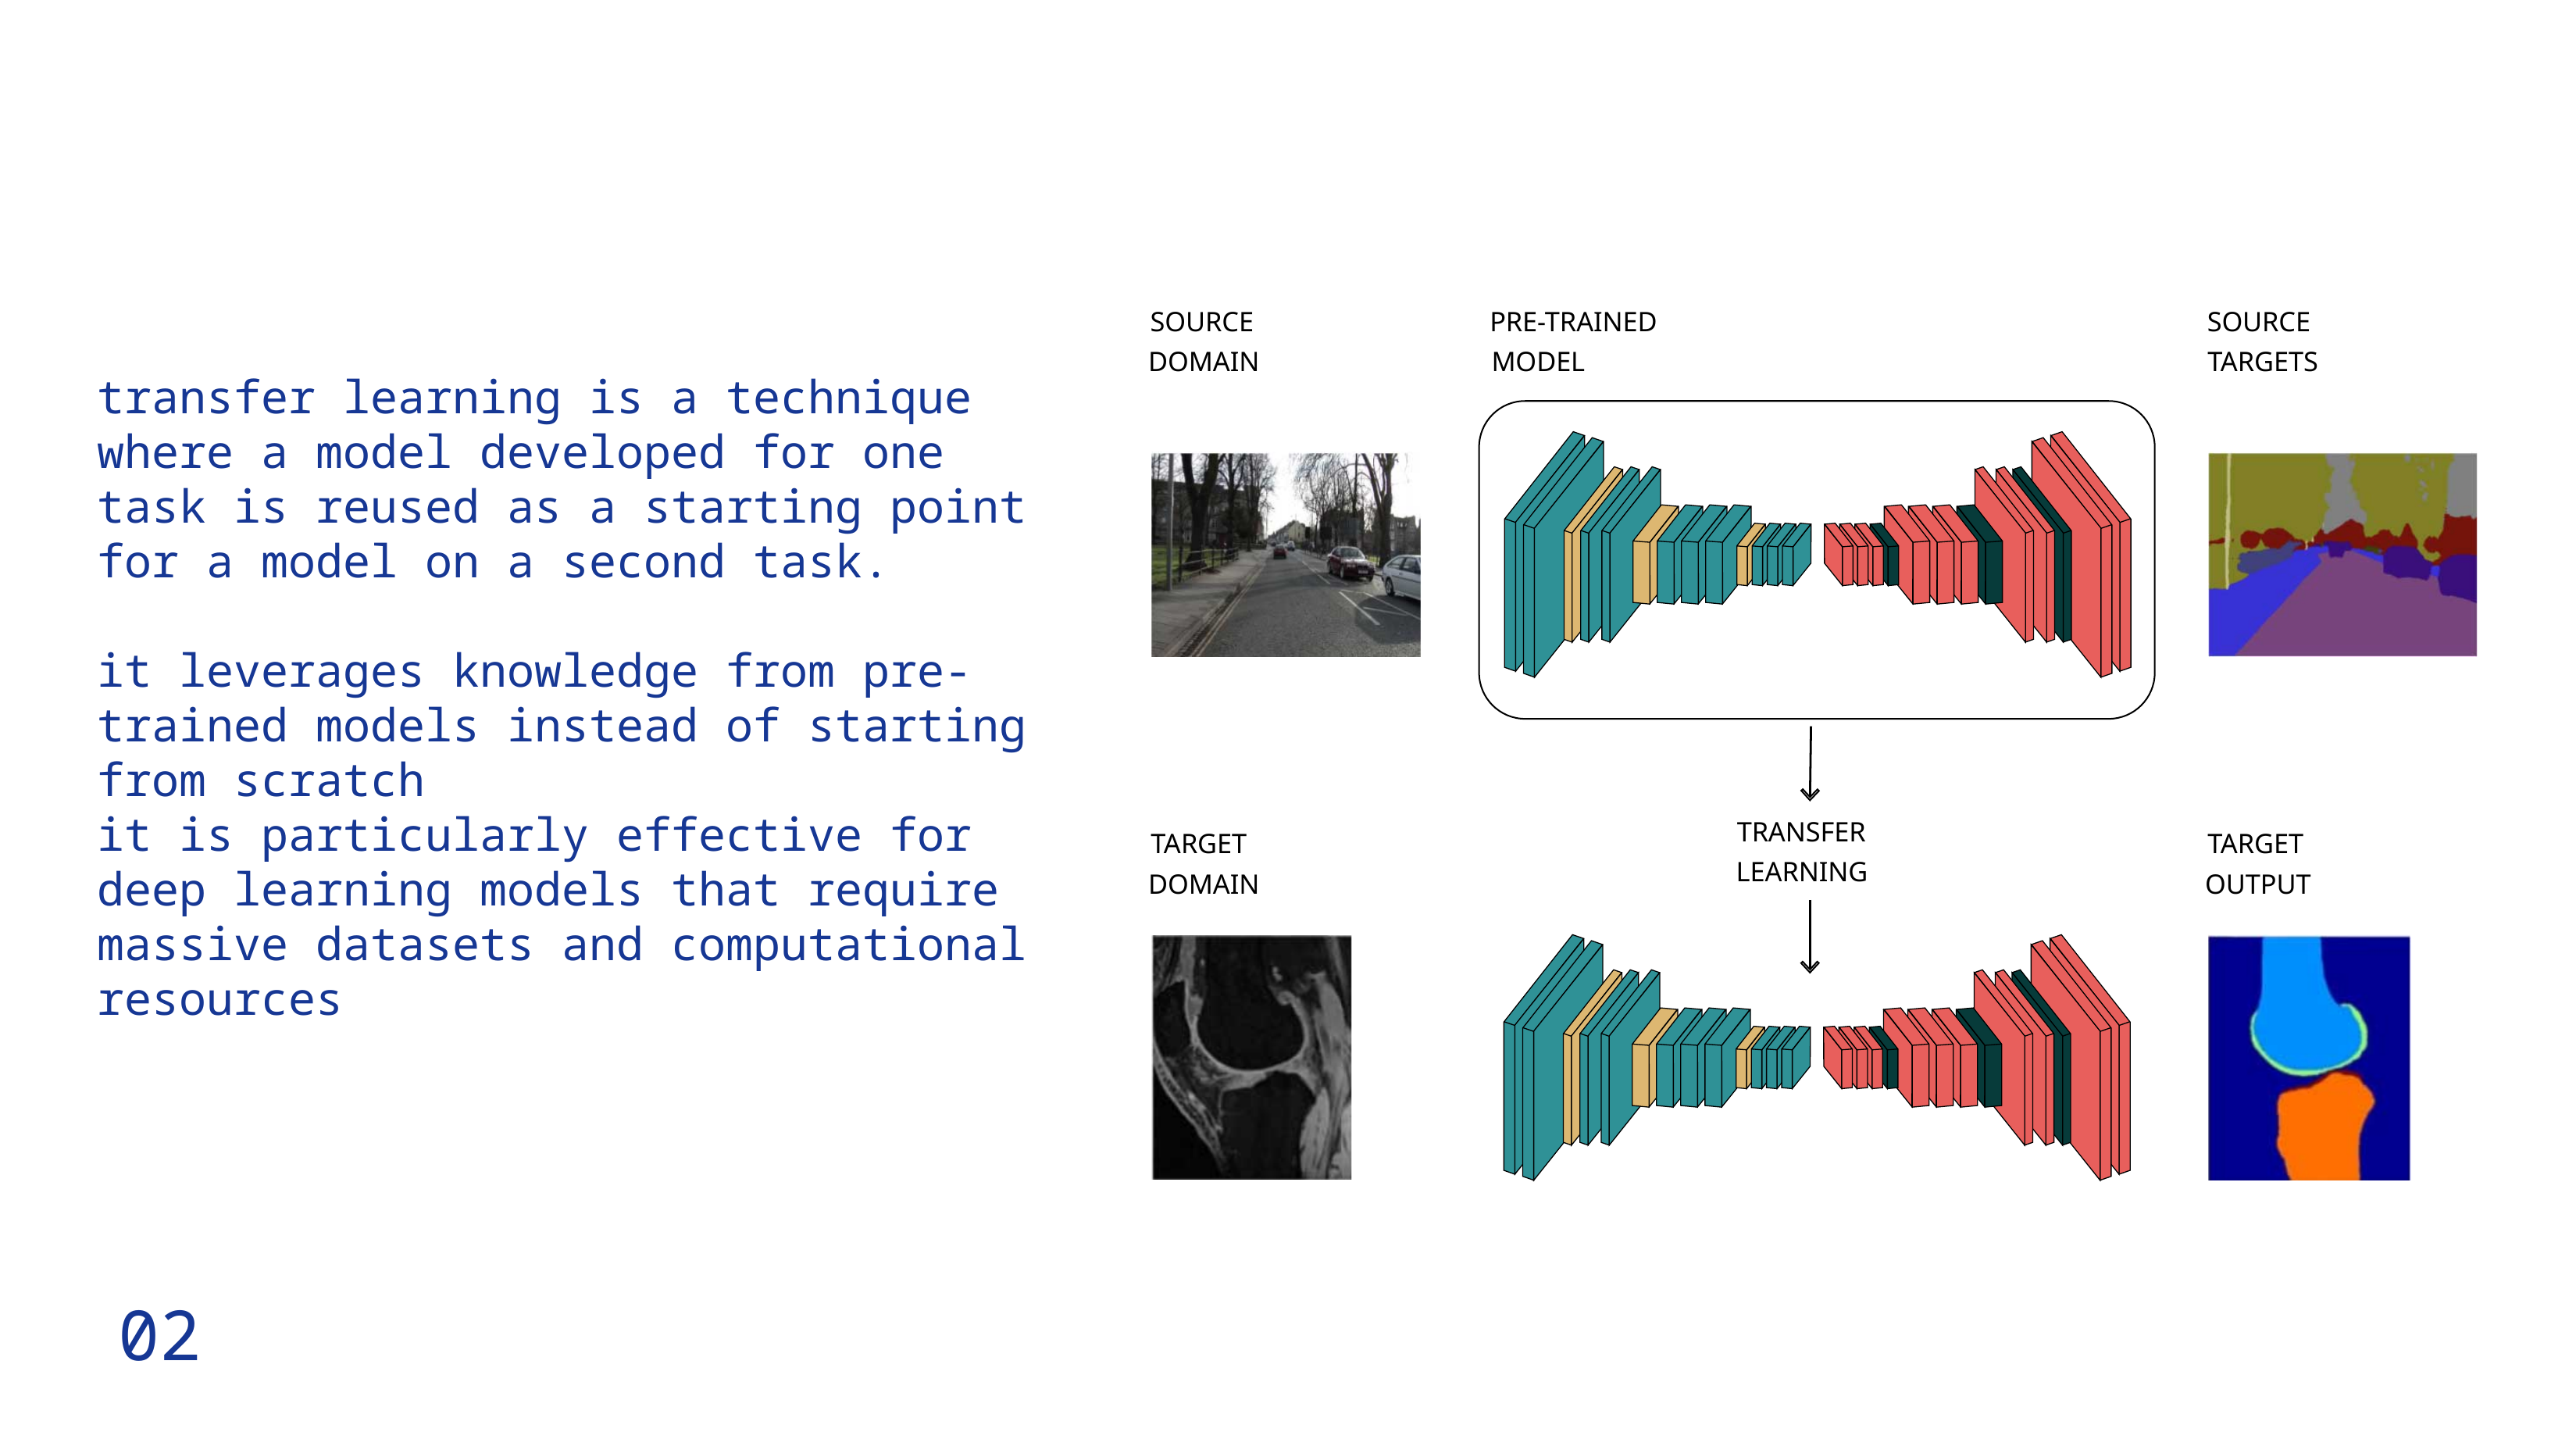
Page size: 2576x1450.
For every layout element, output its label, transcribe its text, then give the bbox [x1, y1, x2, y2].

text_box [1139, 298, 2478, 1180]
title transfer learning is a technique where a model developed for one task is reused as a starting point for a model on a second task. it leverages knowledge from pre-trained models instead of starting from scratch it is particularly effective for deep learning models that require massive datasets and computational resources [97, 366, 1069, 1025]
text_box 02 [116, 1288, 209, 1374]
